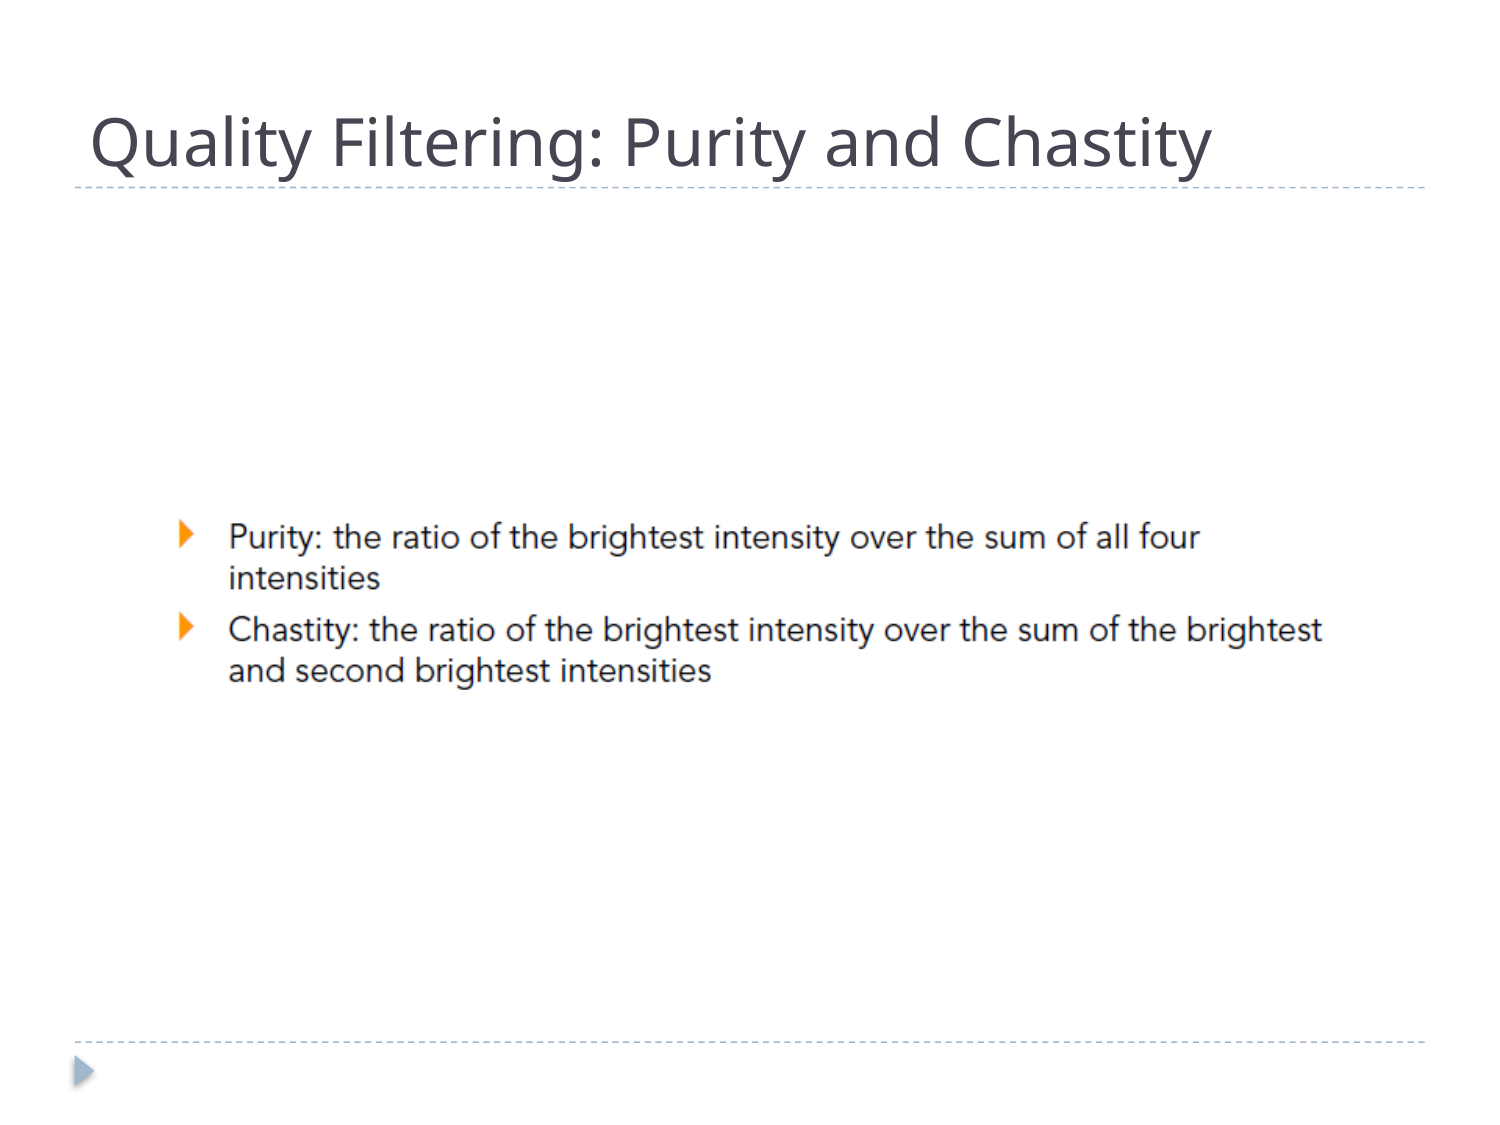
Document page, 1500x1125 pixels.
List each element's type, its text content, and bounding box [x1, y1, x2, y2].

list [166, 508, 1334, 702]
title Quality Filtering: Purity and Chastity [75, 24, 1425, 188]
